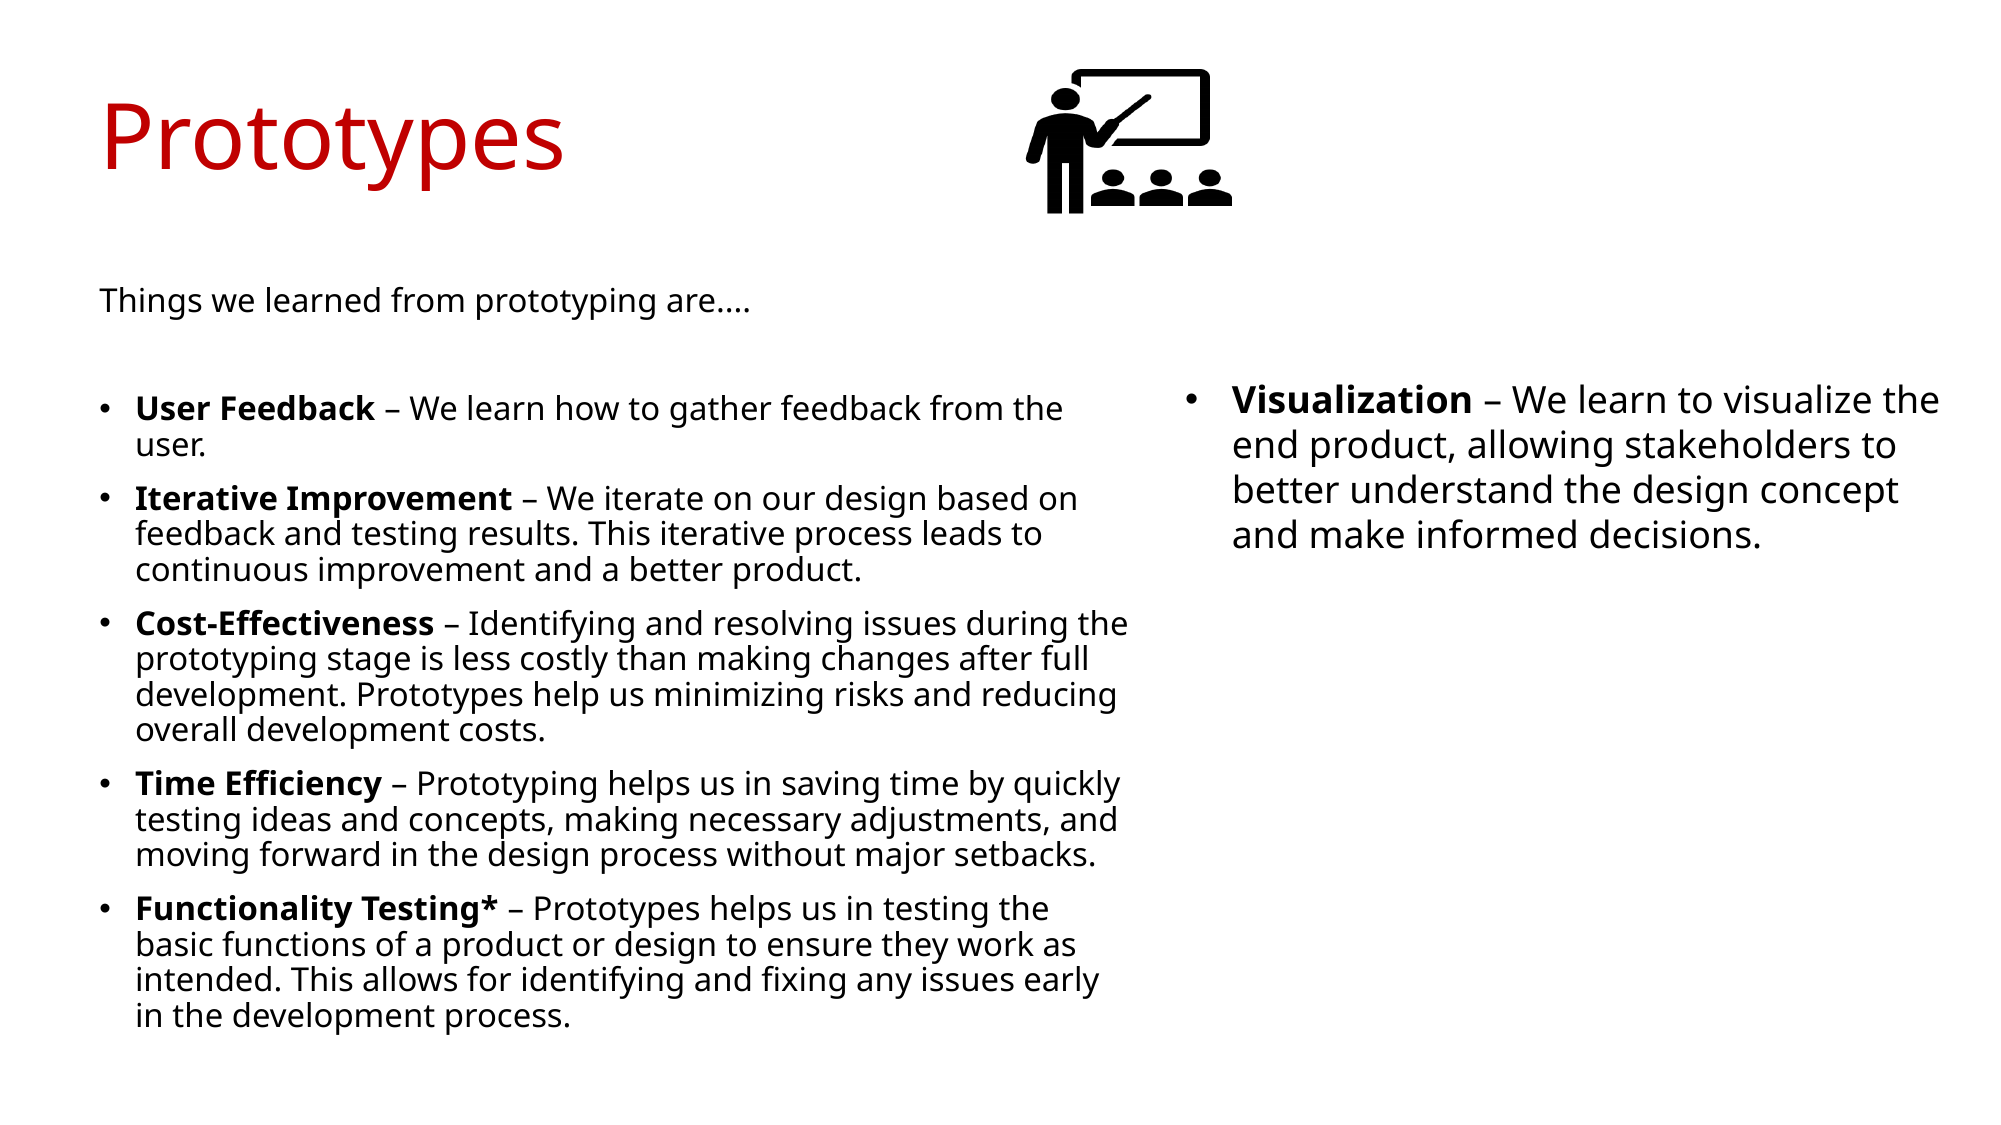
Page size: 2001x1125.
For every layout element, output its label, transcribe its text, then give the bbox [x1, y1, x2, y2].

text_box Visualization – We learn to visualize the end product, allowing stakeholders to better understand the design concept and make informed decisions. [1169, 368, 1983, 564]
list Things we learned from prototyping are.... User Feedback – We learn how to gather feedback from the user. Iterative Improvement – We iterate on our design based on feedback and testing results. This iterative process leads to continuous improvement and a better product. Cost-Effectiveness – Identifying and resolving issues during the prototyping stage is less costly than making changes after full development. Prototypes help us minimizing risks and reducing overall development costs. Time Efficiency – Prototyping helps us in saving time by quickly testing ideas and concepts, making necessary adjustments, and moving forward in the design process without major setbacks. Functionality Testing* – Prototypes helps us in testing the basic functions of a product or design to ensure they work as intended. This allows for identifying and fixing any issues early in the development process. [84, 276, 1151, 1055]
picture [1013, 49, 1246, 231]
title Prototypes [84, 31, 1810, 249]
